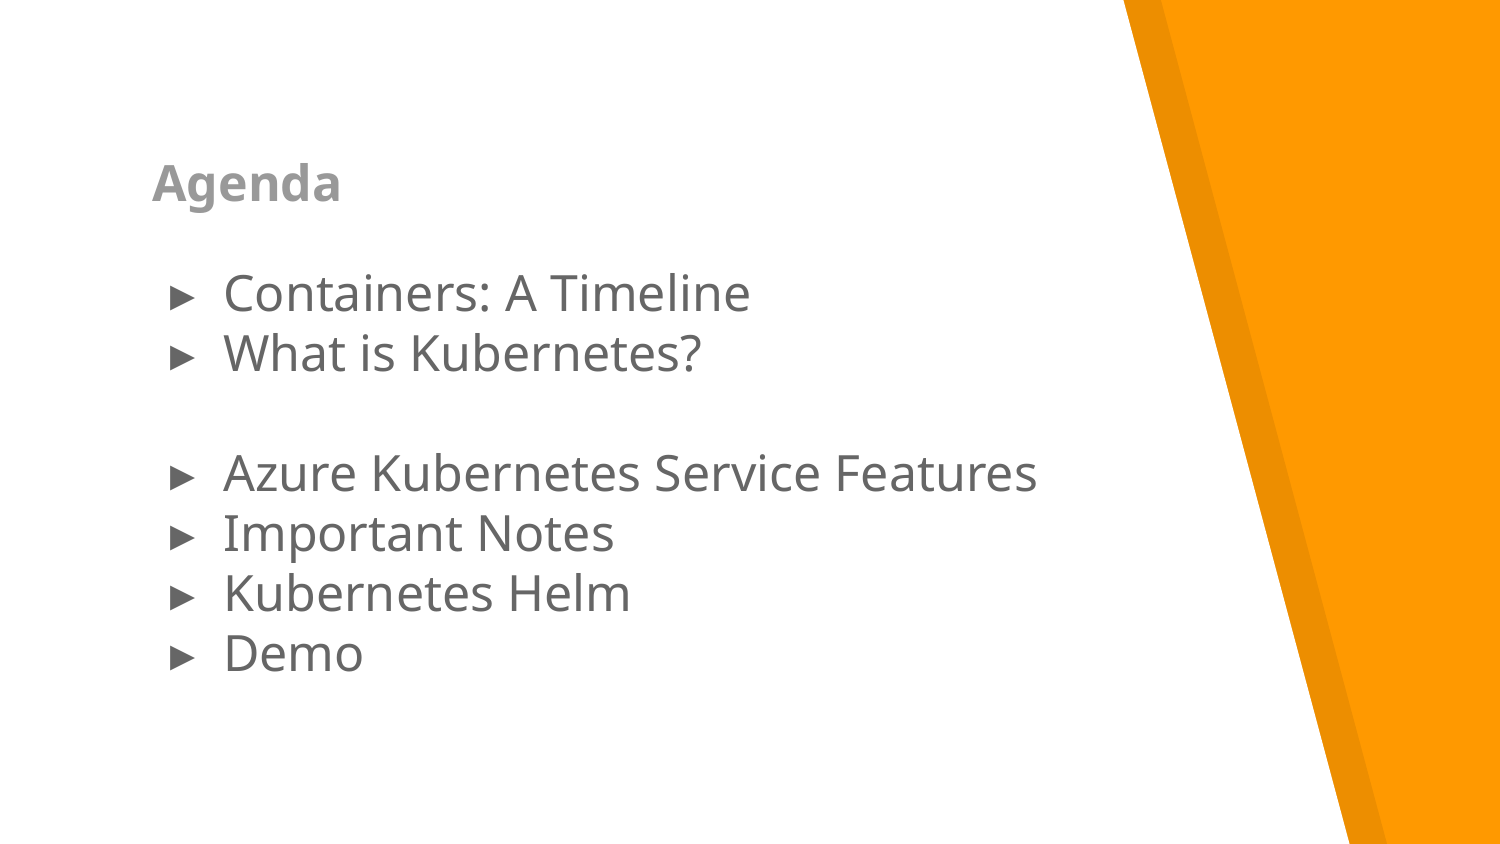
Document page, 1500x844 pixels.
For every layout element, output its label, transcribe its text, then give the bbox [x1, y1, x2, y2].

list Containers: A Timeline What is Kubernetes? Azure Kubernetes Service Features Important Notes Kubernetes Helm Demo [137, 246, 1306, 617]
title Agenda [137, 146, 1011, 227]
